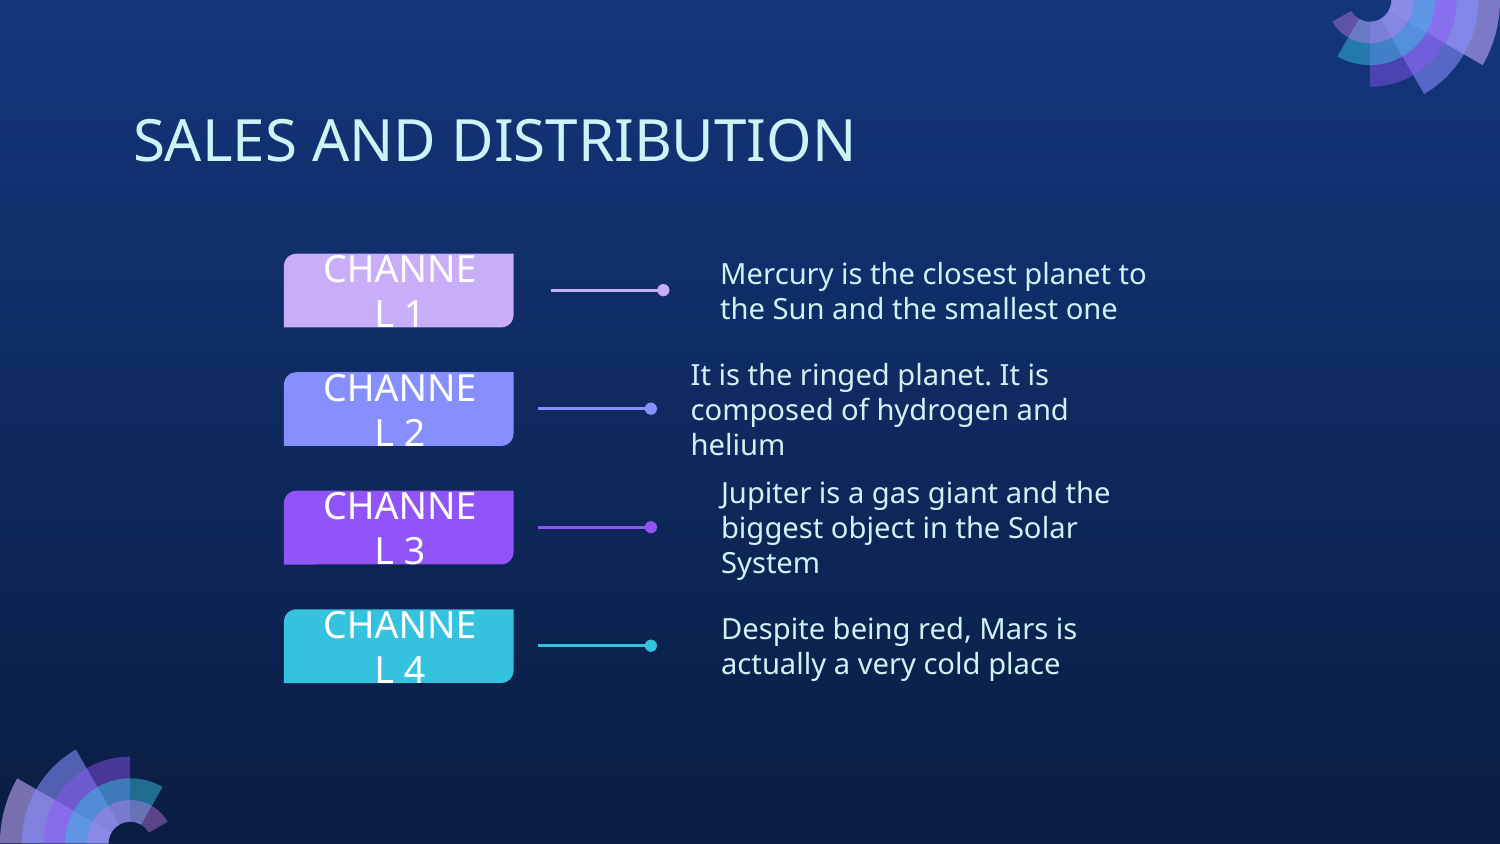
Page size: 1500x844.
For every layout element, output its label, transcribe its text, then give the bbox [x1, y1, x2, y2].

text_box Jupiter is a gas giant and the biggest object in the Solar System [675, 479, 1216, 576]
text_box [283, 609, 514, 684]
subtitle CHANNEL 2 [303, 376, 497, 441]
text_box [540, 528, 651, 533]
subtitle CHANNEL 1 [303, 258, 497, 323]
subtitle CHANNEL 3 [303, 495, 497, 560]
text_box [283, 372, 514, 446]
text_box It is the ringed planet. It is composed of hydrogen and helium [675, 360, 1216, 457]
text_box [283, 490, 514, 565]
text_box Despite being red, Mars is actually a very cold place [675, 597, 1216, 694]
subtitle CHANNEL 4 [303, 613, 497, 678]
text_box Mercury is the closest planet to the Sun and the smallest one [675, 242, 1216, 339]
text_box [283, 253, 514, 328]
title SALES AND DISTRIBUTION [118, 88, 1382, 183]
